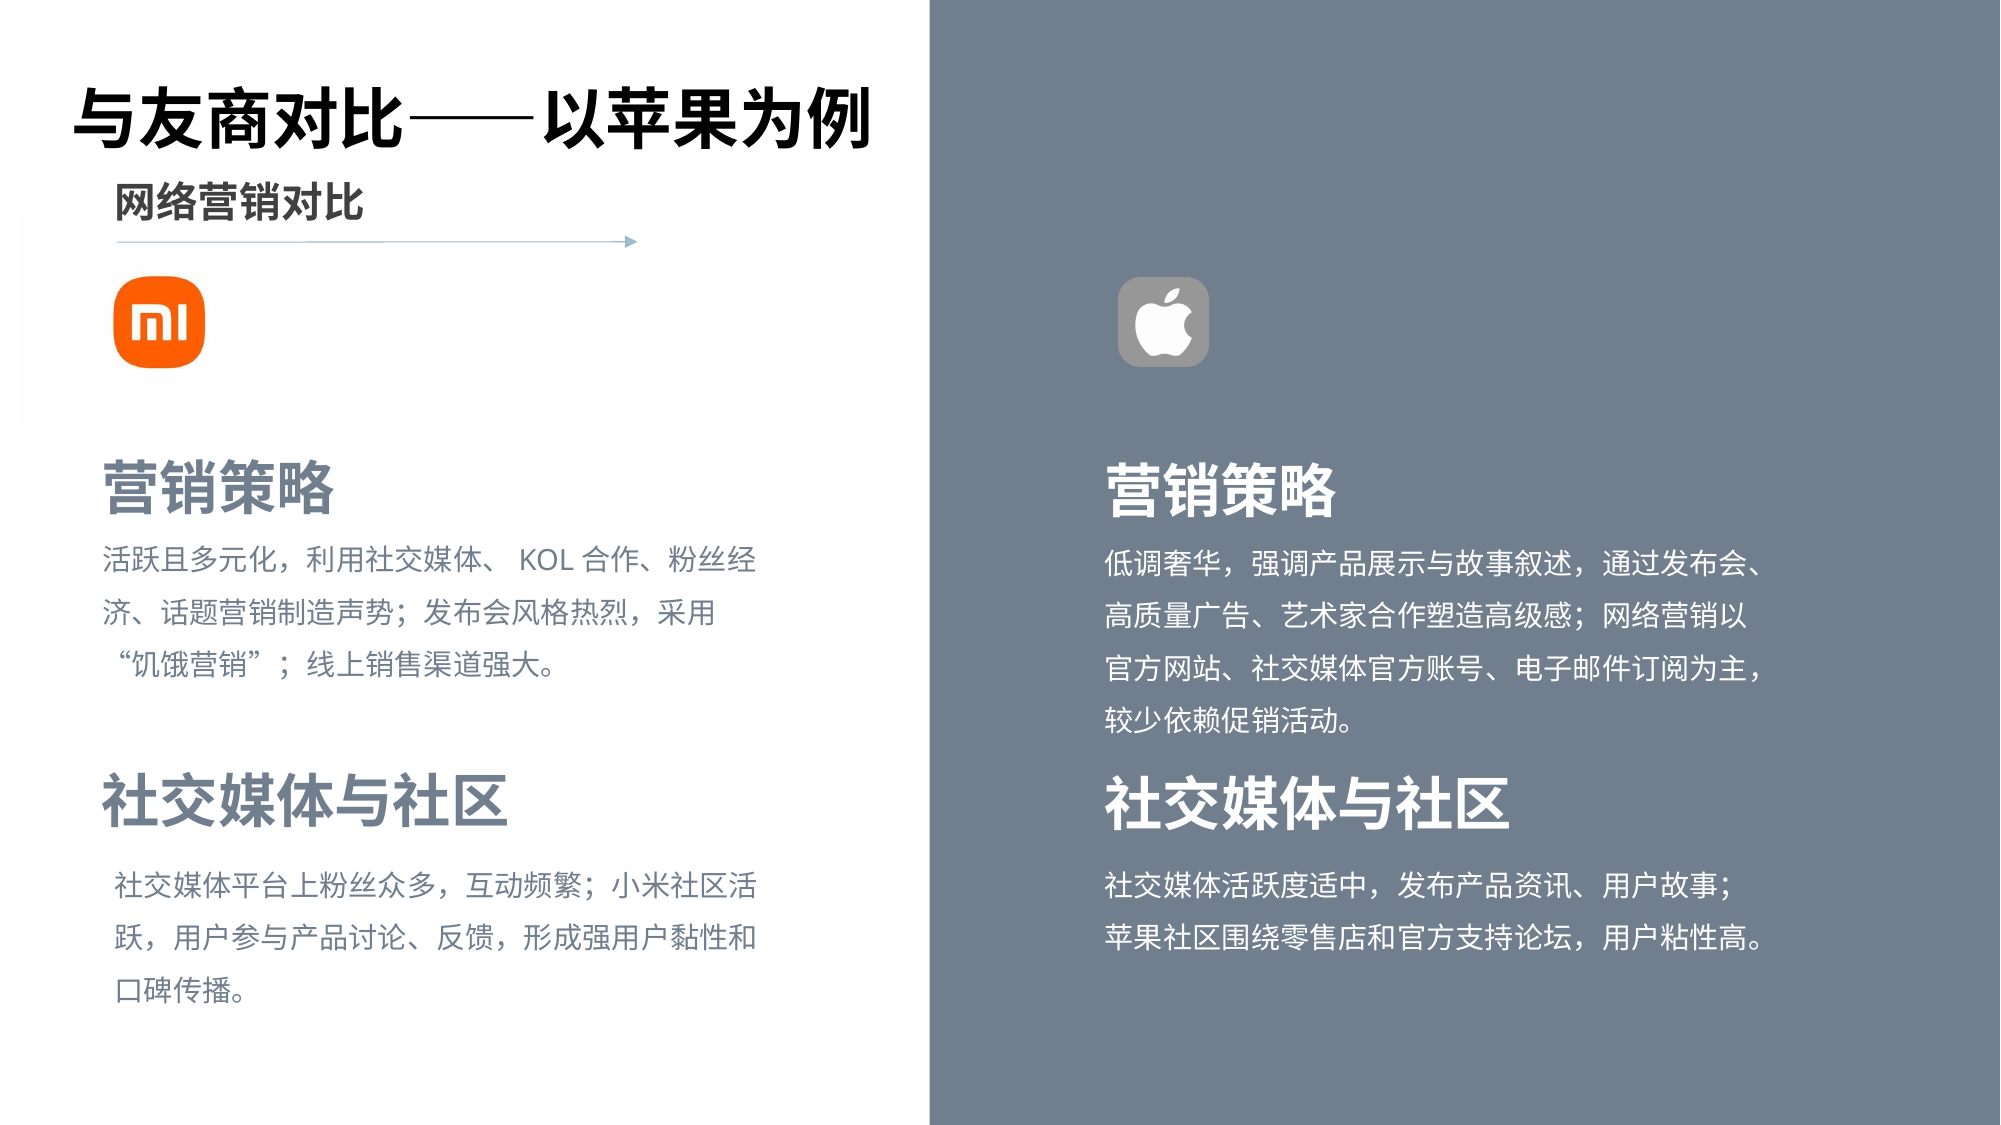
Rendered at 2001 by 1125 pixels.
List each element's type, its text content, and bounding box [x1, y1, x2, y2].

text_box 社交媒体活跃度适中，发布产品资讯、用户故事；苹果社区围绕零售店和官方支持论坛，用户粘性高。 [1089, 842, 1779, 984]
text_box 与友商对比——以苹果为例 [57, 50, 919, 169]
picture [1118, 277, 1209, 367]
text_box 活跃且多元化，利用社交媒体、KOL合作、粉丝经济、话题营销制造声势；发布会风格热烈，采用“饥饿营销”；线上销售渠道强大。 [87, 516, 776, 663]
text_box 社交媒体与社区 [86, 756, 789, 842]
picture [18, 216, 300, 428]
text_box 社交媒体平台上粉丝众多，互动频繁；小米社区活跃，用户参与产品讨论、反馈，形成强用户黏性和口碑传播。 [99, 842, 789, 984]
text_box [929, 0, 2000, 1125]
text_box 低调奢华，强调产品展示与故事叙述，通过发布会、高质量广告、艺术家合作塑造高级感；网络营销以官方网站、社交媒体官方账号、电子邮件订阅为主，较少依赖促销活动。 [1089, 520, 1779, 666]
text_box 营销策略 [86, 443, 377, 529]
text_box 社交媒体与社区 [1089, 759, 1647, 845]
text_box 营销策略 [1089, 446, 1380, 532]
text_box 网络营销对比 [99, 169, 684, 233]
